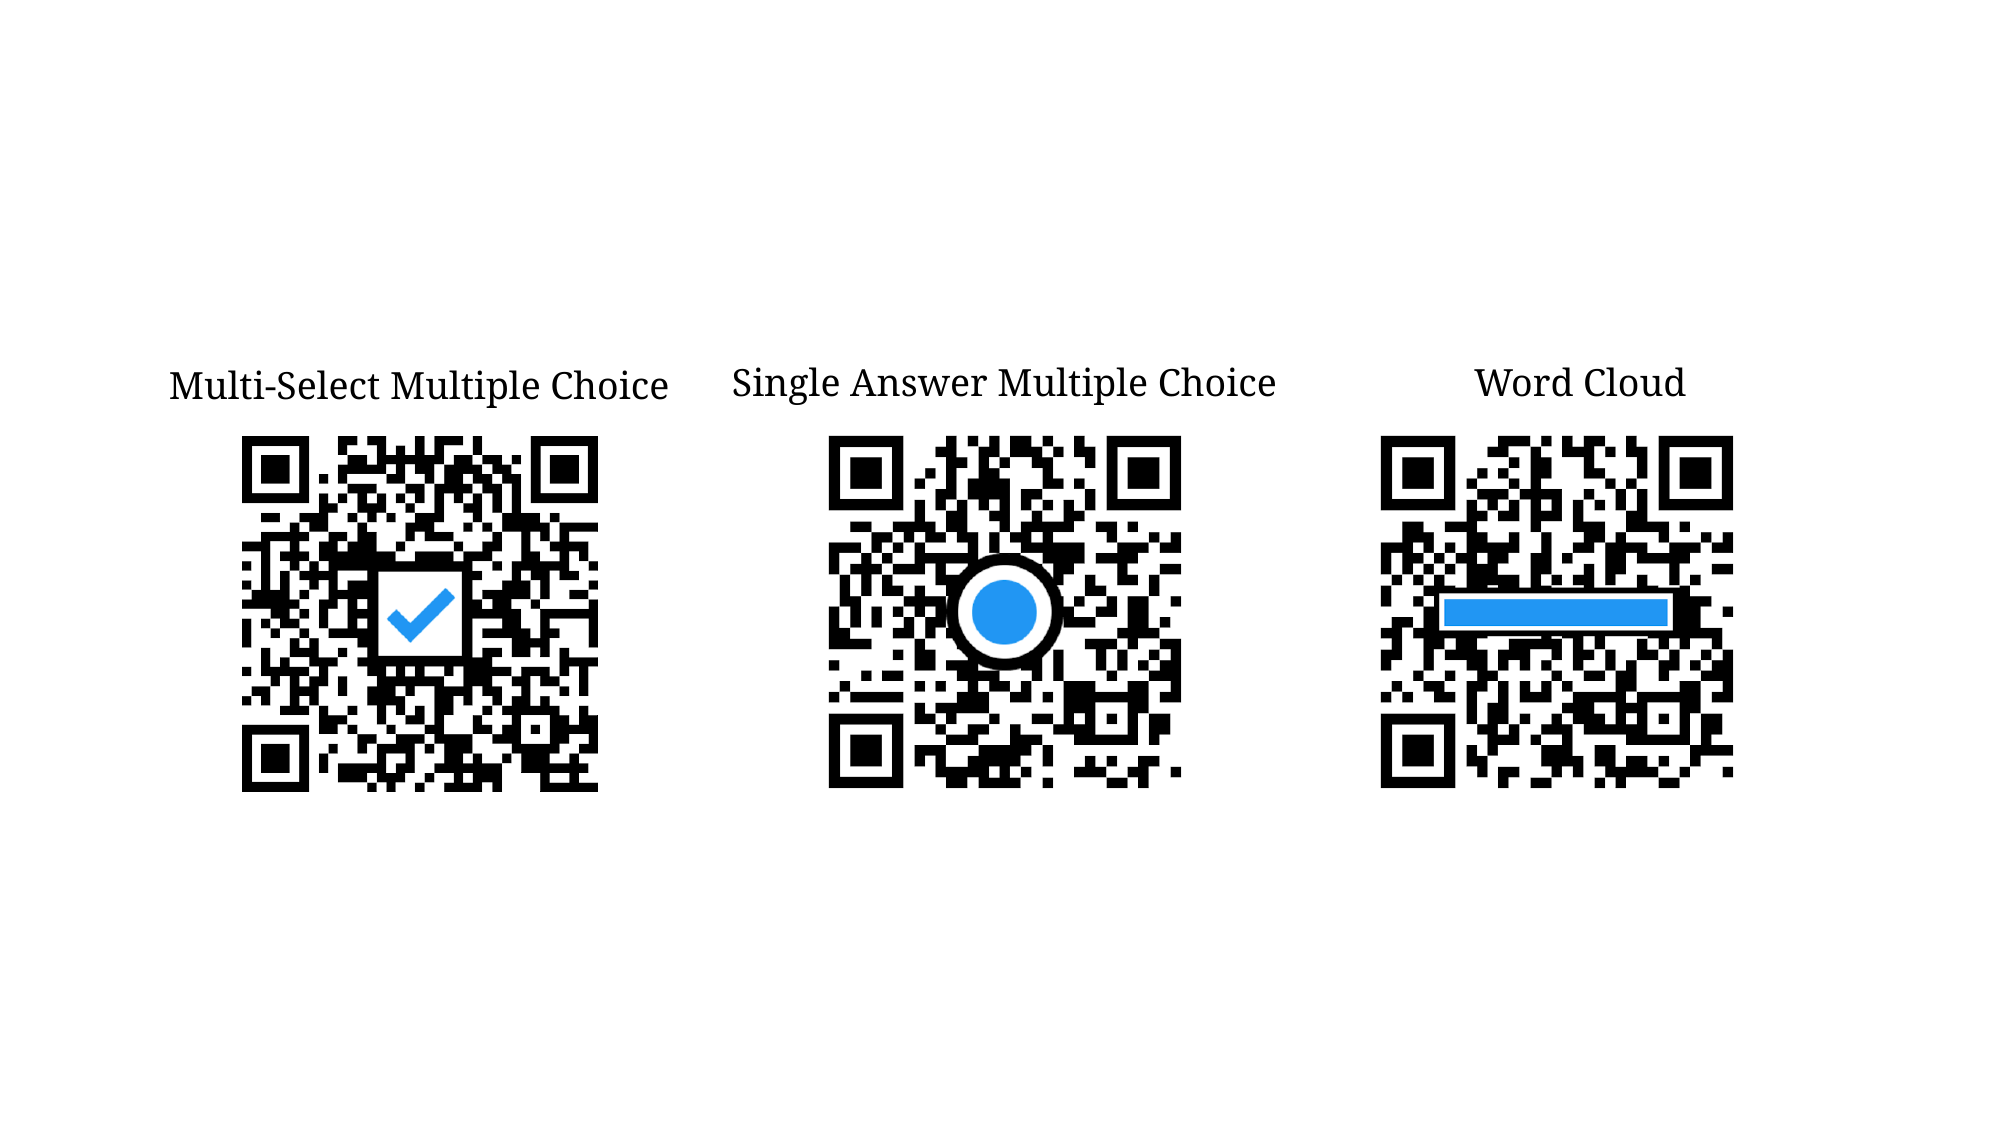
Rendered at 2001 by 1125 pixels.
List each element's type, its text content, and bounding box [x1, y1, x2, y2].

picture [1359, 414, 1754, 809]
picture [807, 414, 1202, 809]
text_box Multi-Select Multiple Choice [154, 354, 685, 414]
text_box Word Cloud [1349, 351, 1812, 412]
text_box Single Answer Multiple Choice [717, 351, 1293, 412]
picture [222, 416, 617, 811]
